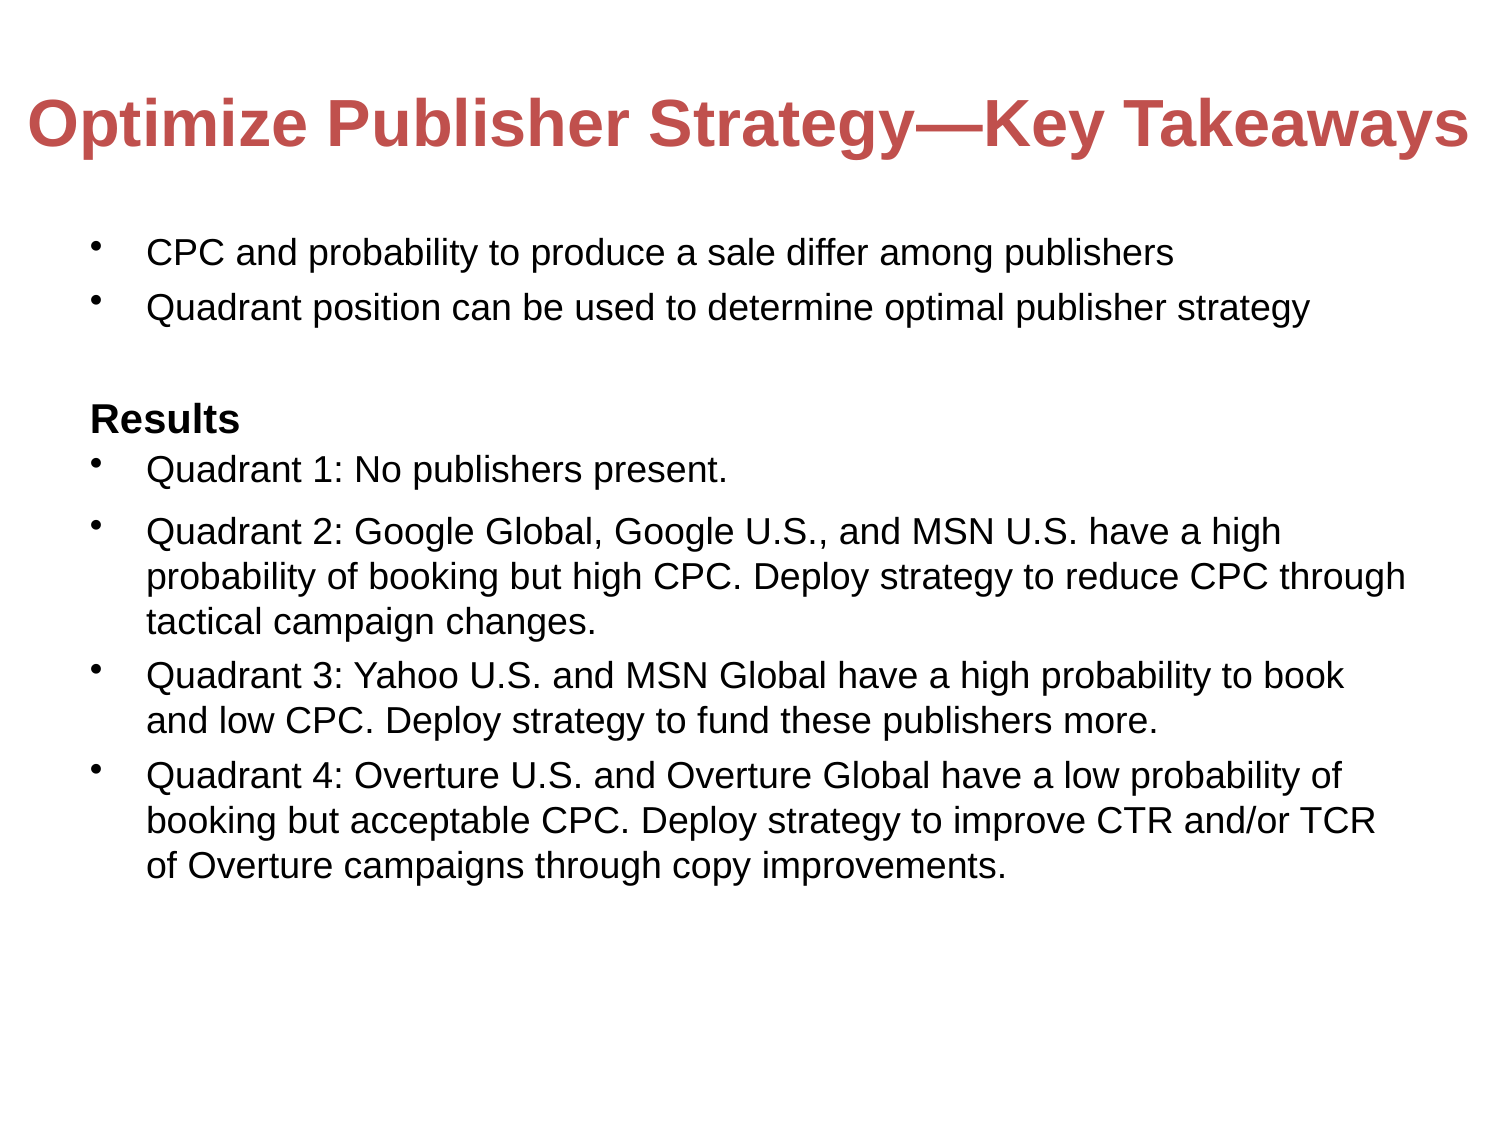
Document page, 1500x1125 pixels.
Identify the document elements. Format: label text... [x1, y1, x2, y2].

text_box CPC and probability to produce a sale differ among publishers Quadrant position can be used to determine optimal publisher strategy Results Quadrant 1: No publishers present. Quadrant 2: Google Global, Google U.S., and MSN U.S. have a high probability of booking but high CPC. Deploy strategy to reduce CPC through tactical campaign changes. Quadrant 3: Yahoo U.S. and MSN Global have a high probability to book and low CPC. Deploy strategy to fund these publishers more. Quadrant 4: Overture U.S. and Overture Global have a low probability of booking but acceptable CPC. Deploy strategy to improve CTR and/or TCR of Overture campaigns through copy improvements. [74, 220, 1425, 1005]
text_box Optimize Publisher Strategy—Key Takeaways [12, 39, 1500, 200]
